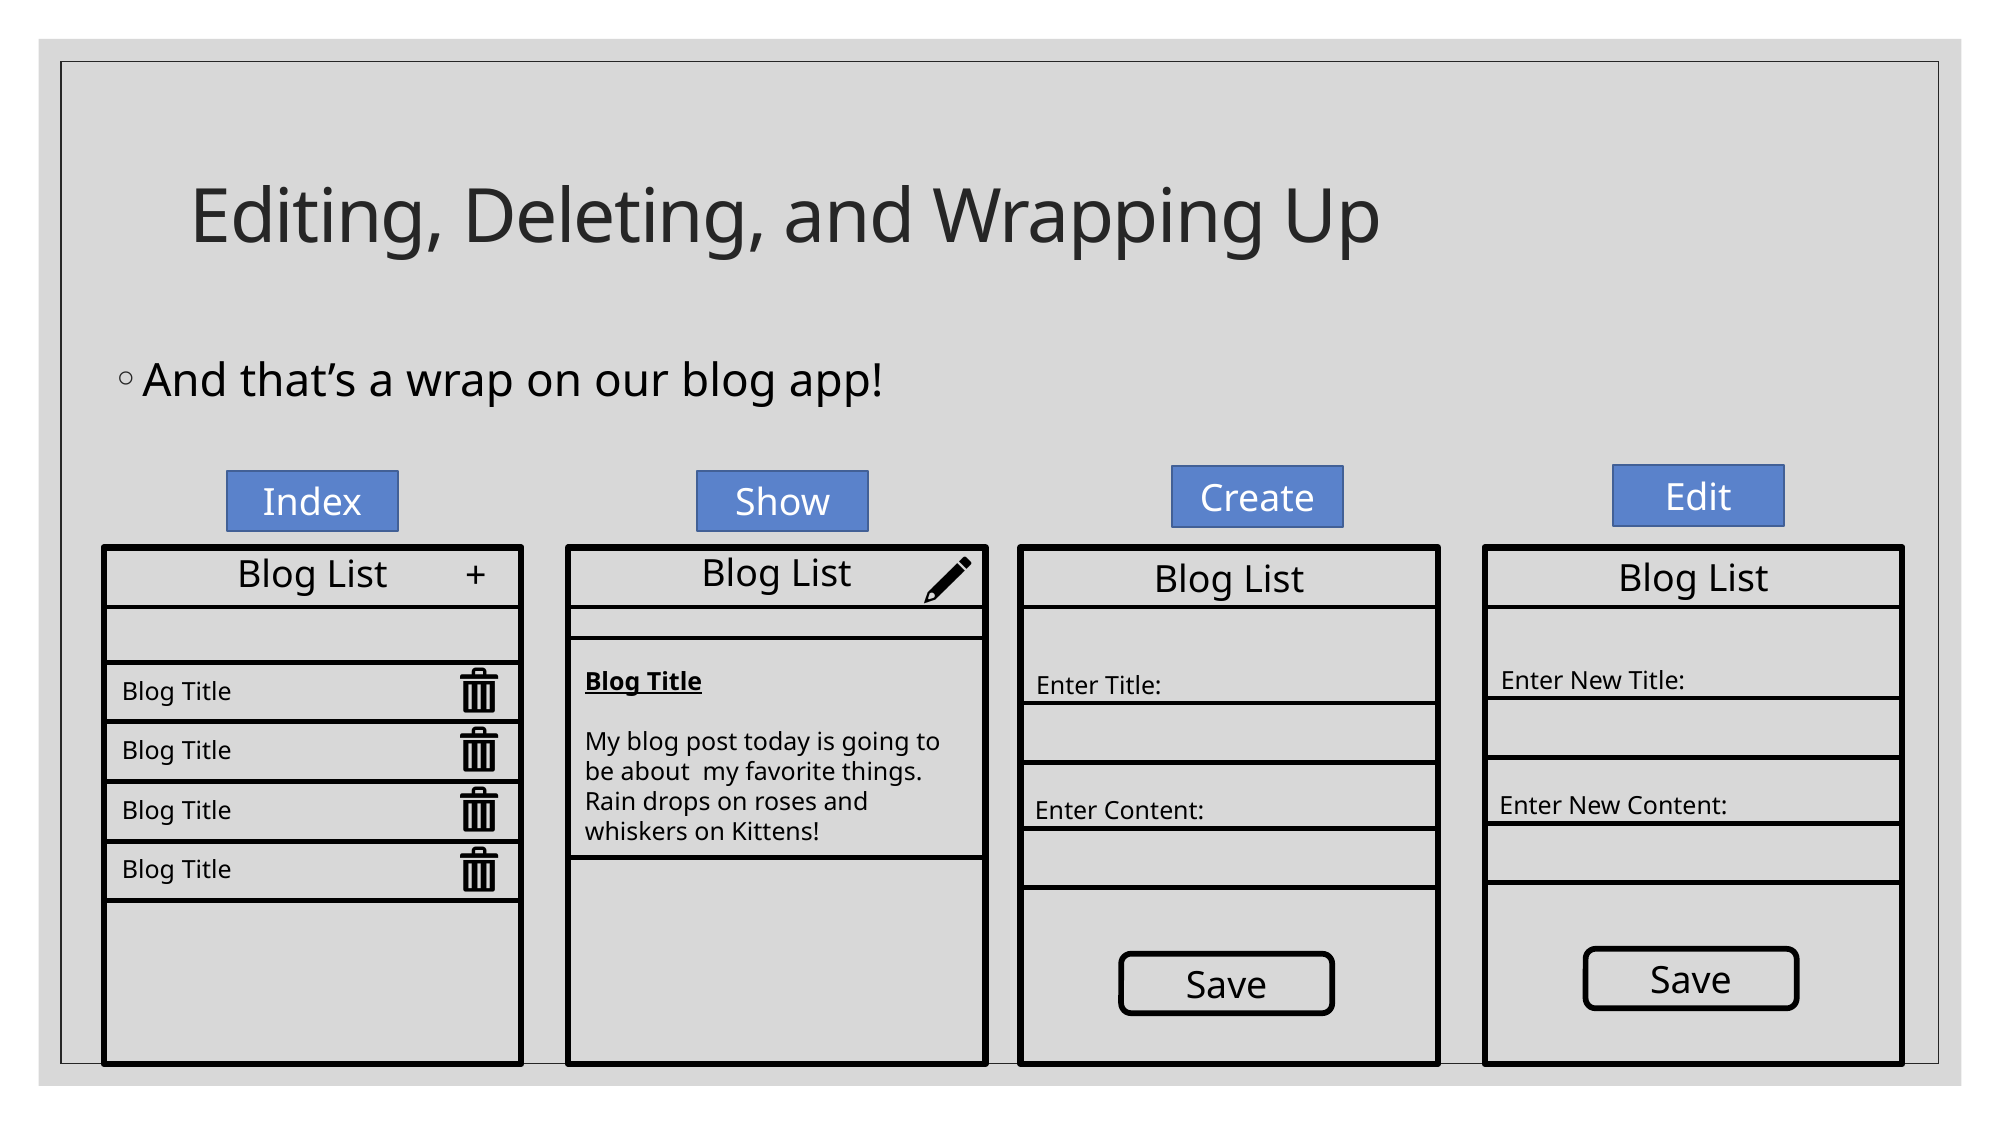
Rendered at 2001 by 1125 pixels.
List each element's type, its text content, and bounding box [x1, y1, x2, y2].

title Editing, Deleting, and Wrapping Up [174, 105, 1825, 331]
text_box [103, 465, 1903, 1064]
list And that’s a wrap on our blog app! [97, 332, 1748, 1039]
